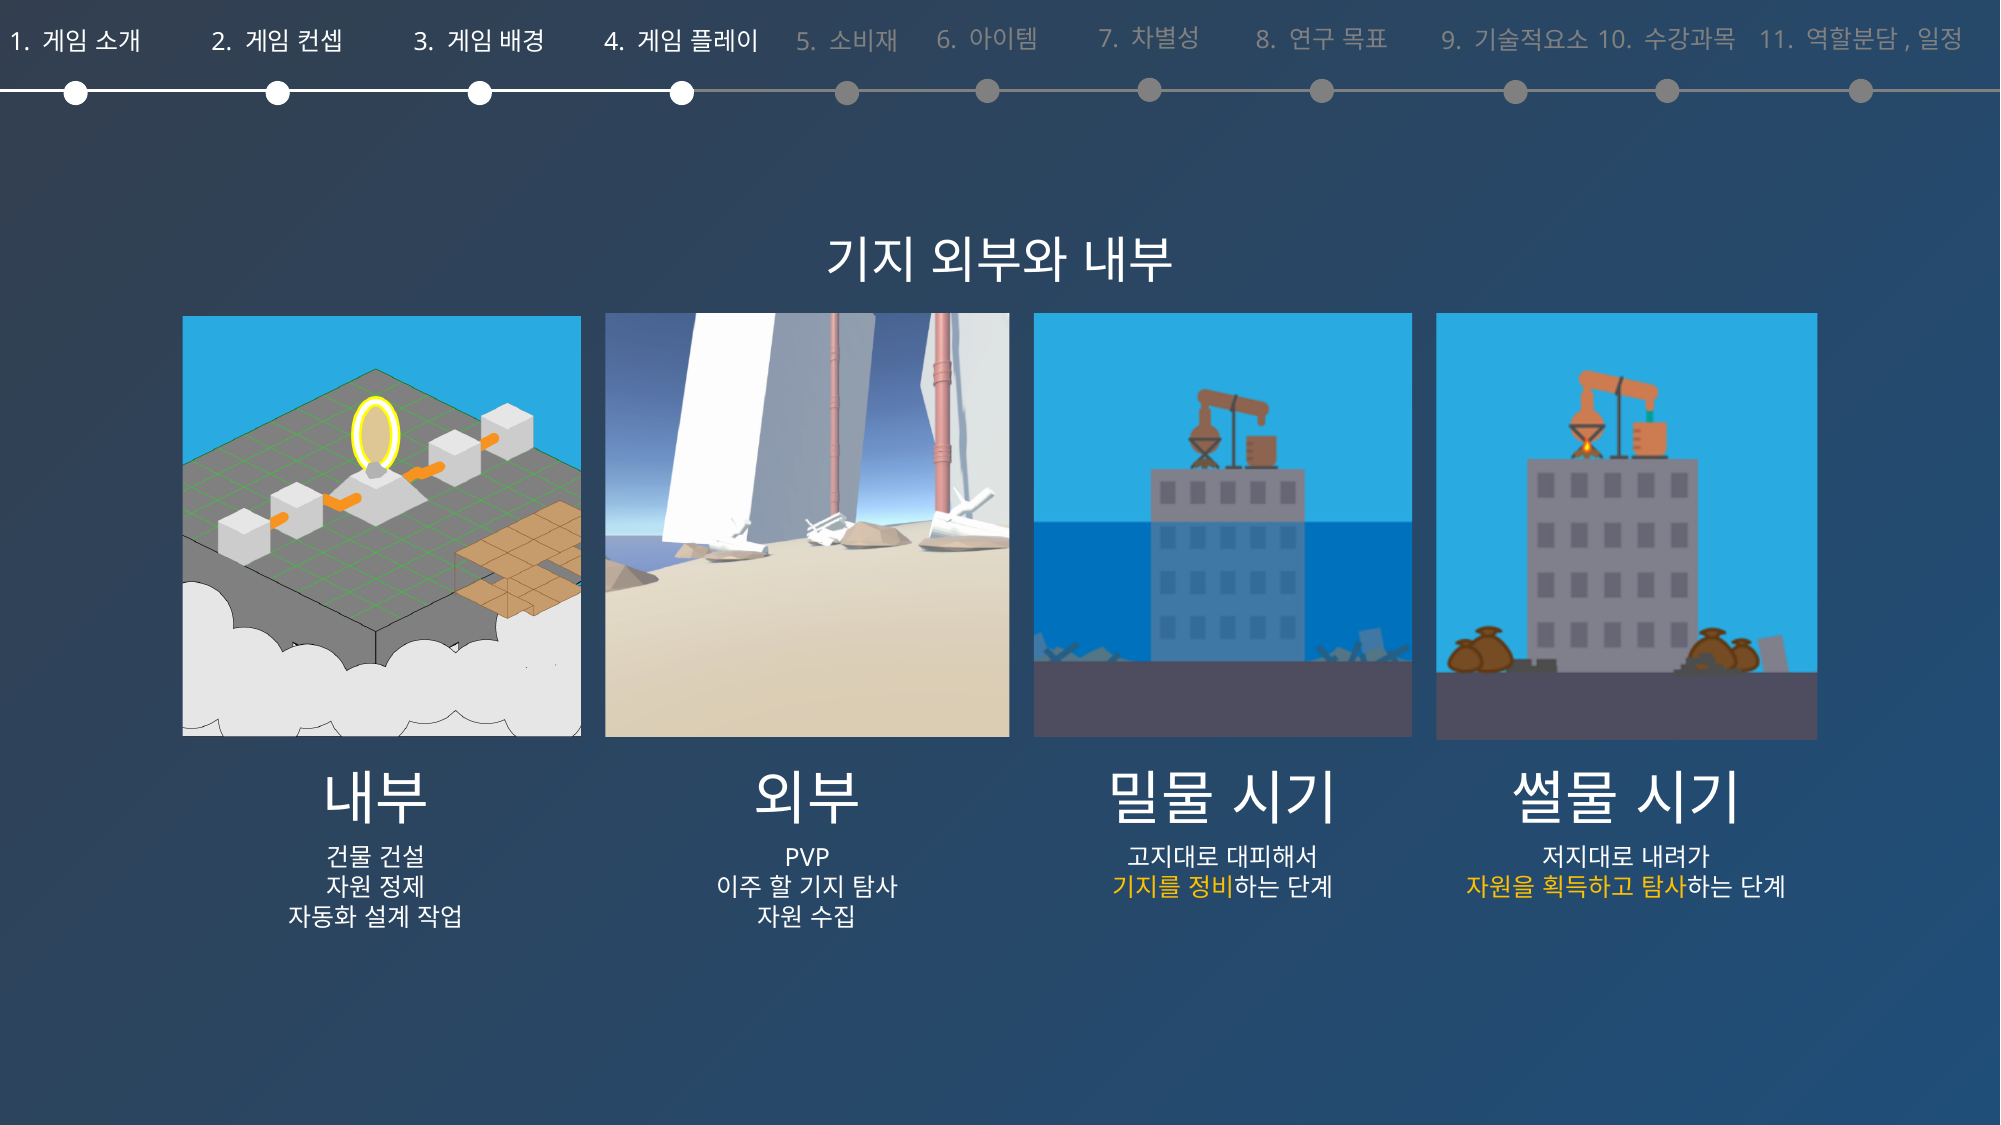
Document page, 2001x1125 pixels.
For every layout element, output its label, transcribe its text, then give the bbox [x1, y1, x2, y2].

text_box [0, 18, 152, 105]
text_box 밀물 시기 고지대로 대피해서 기지를 정비하는 단계 [1093, 753, 1353, 909]
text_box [404, 18, 556, 105]
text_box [926, 16, 1049, 90]
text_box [1088, 91, 1211, 102]
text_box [595, 18, 769, 105]
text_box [202, 18, 354, 105]
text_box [1756, 91, 1966, 103]
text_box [785, 91, 909, 105]
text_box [182, 313, 1818, 740]
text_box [1243, 16, 1401, 90]
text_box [785, 18, 909, 90]
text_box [1587, 16, 1747, 90]
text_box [1756, 16, 1966, 90]
text_box 기지 외부와 내부 [810, 220, 1190, 296]
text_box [1599, 91, 1747, 103]
text_box 외부 PVP 이주 할 기지 탐사 자원 수집 [701, 753, 914, 939]
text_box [1432, 17, 1599, 105]
text_box 내부 건물 건설 자원 정제 자동화 설계 작업 [273, 753, 478, 939]
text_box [1243, 91, 1401, 103]
text_box 썰물 시기 저지대로 내려가 자원을 획득하고 탐사하는 단계 [1452, 753, 1802, 909]
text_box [926, 91, 1049, 103]
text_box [1088, 15, 1211, 90]
